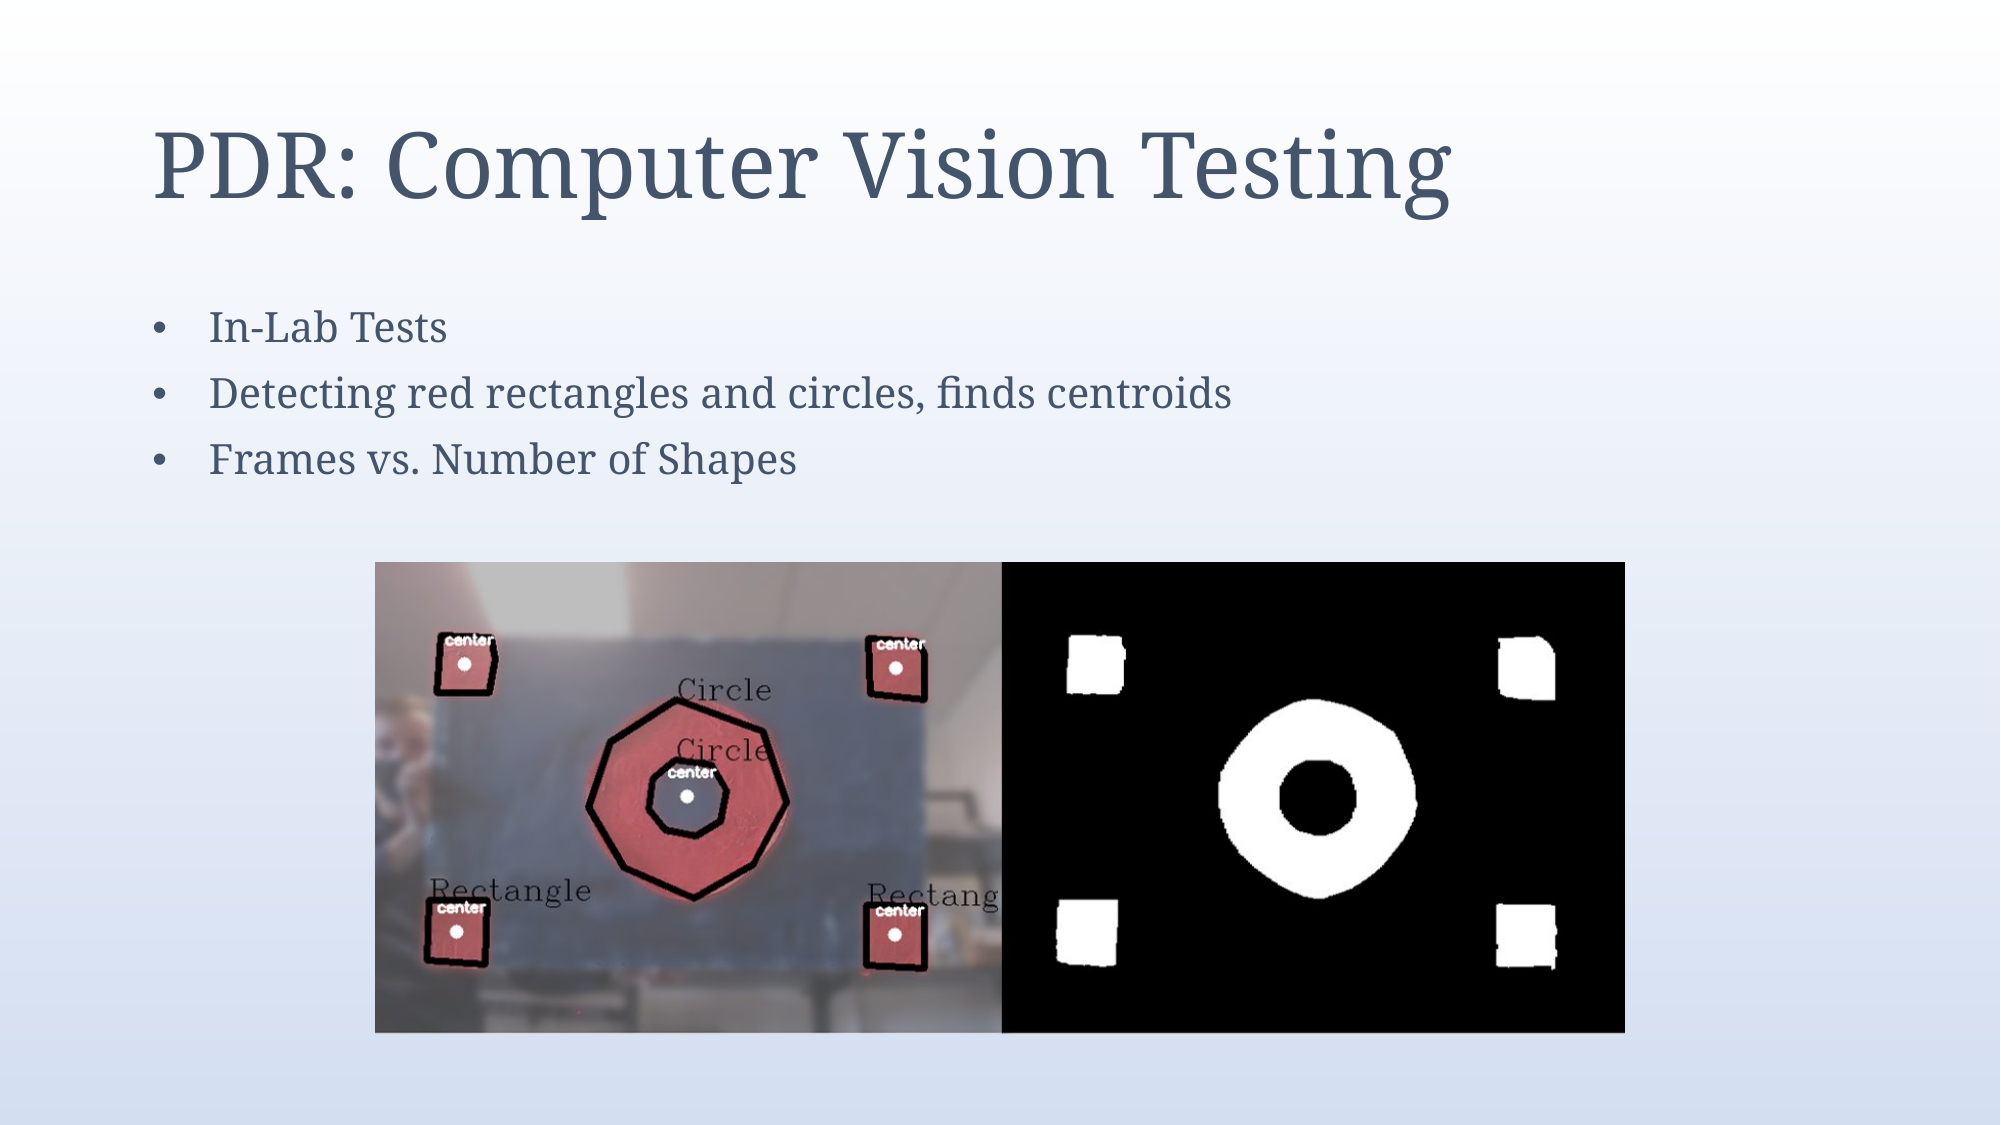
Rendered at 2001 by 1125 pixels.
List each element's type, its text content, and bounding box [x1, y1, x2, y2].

title PDR: Computer Vision Testing [137, 59, 1863, 278]
list In-Lab Tests Detecting red rectangles and circles, finds centroids Frames vs. Number of Shapes [137, 299, 1863, 1014]
picture [375, 562, 1625, 1034]
